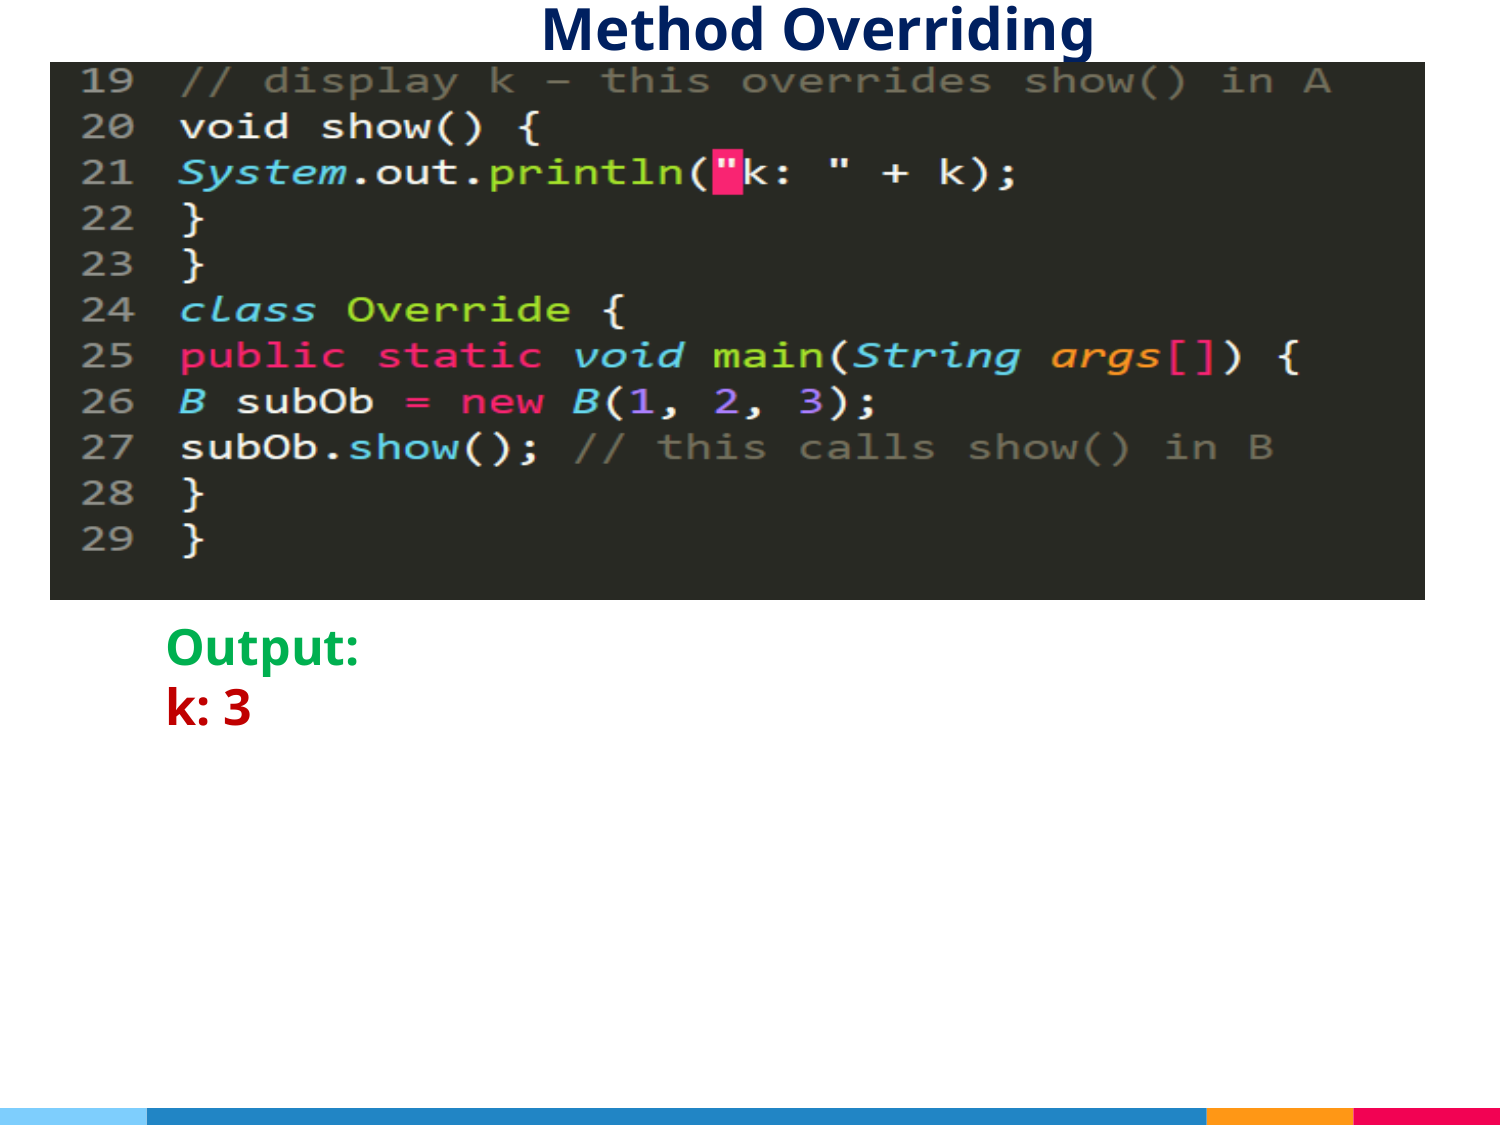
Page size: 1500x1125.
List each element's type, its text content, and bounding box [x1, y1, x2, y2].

title Method Overriding [275, 0, 1362, 60]
picture [49, 62, 1426, 601]
list Output: k: 3 [0, 600, 1500, 763]
